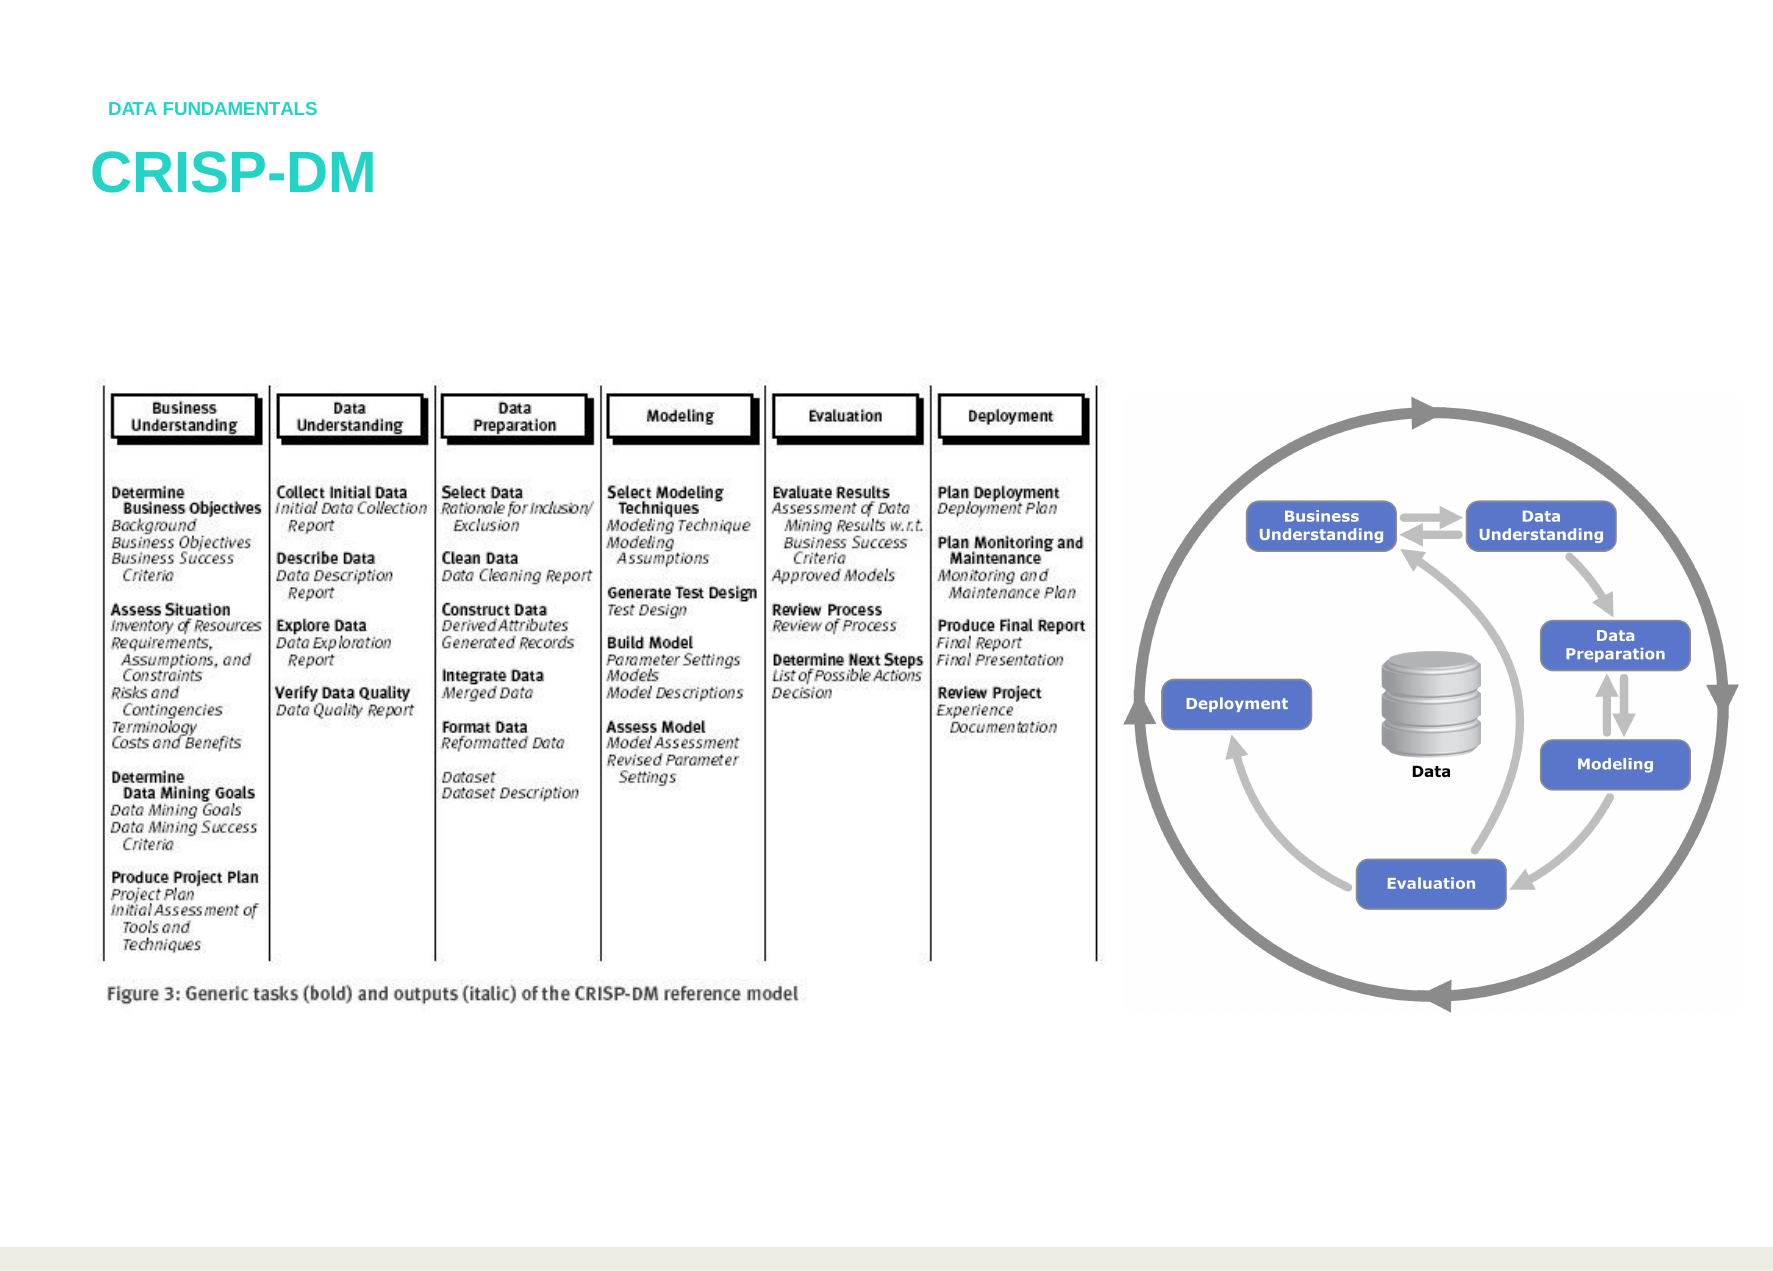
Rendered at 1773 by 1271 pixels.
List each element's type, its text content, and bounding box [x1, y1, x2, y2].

picture [93, 377, 1107, 1013]
text_box [0, 1246, 1773, 1271]
title CRISP-DM [88, 131, 381, 347]
picture [1123, 396, 1739, 1013]
text_box DATA FUNDAMENTALS [106, 94, 319, 120]
